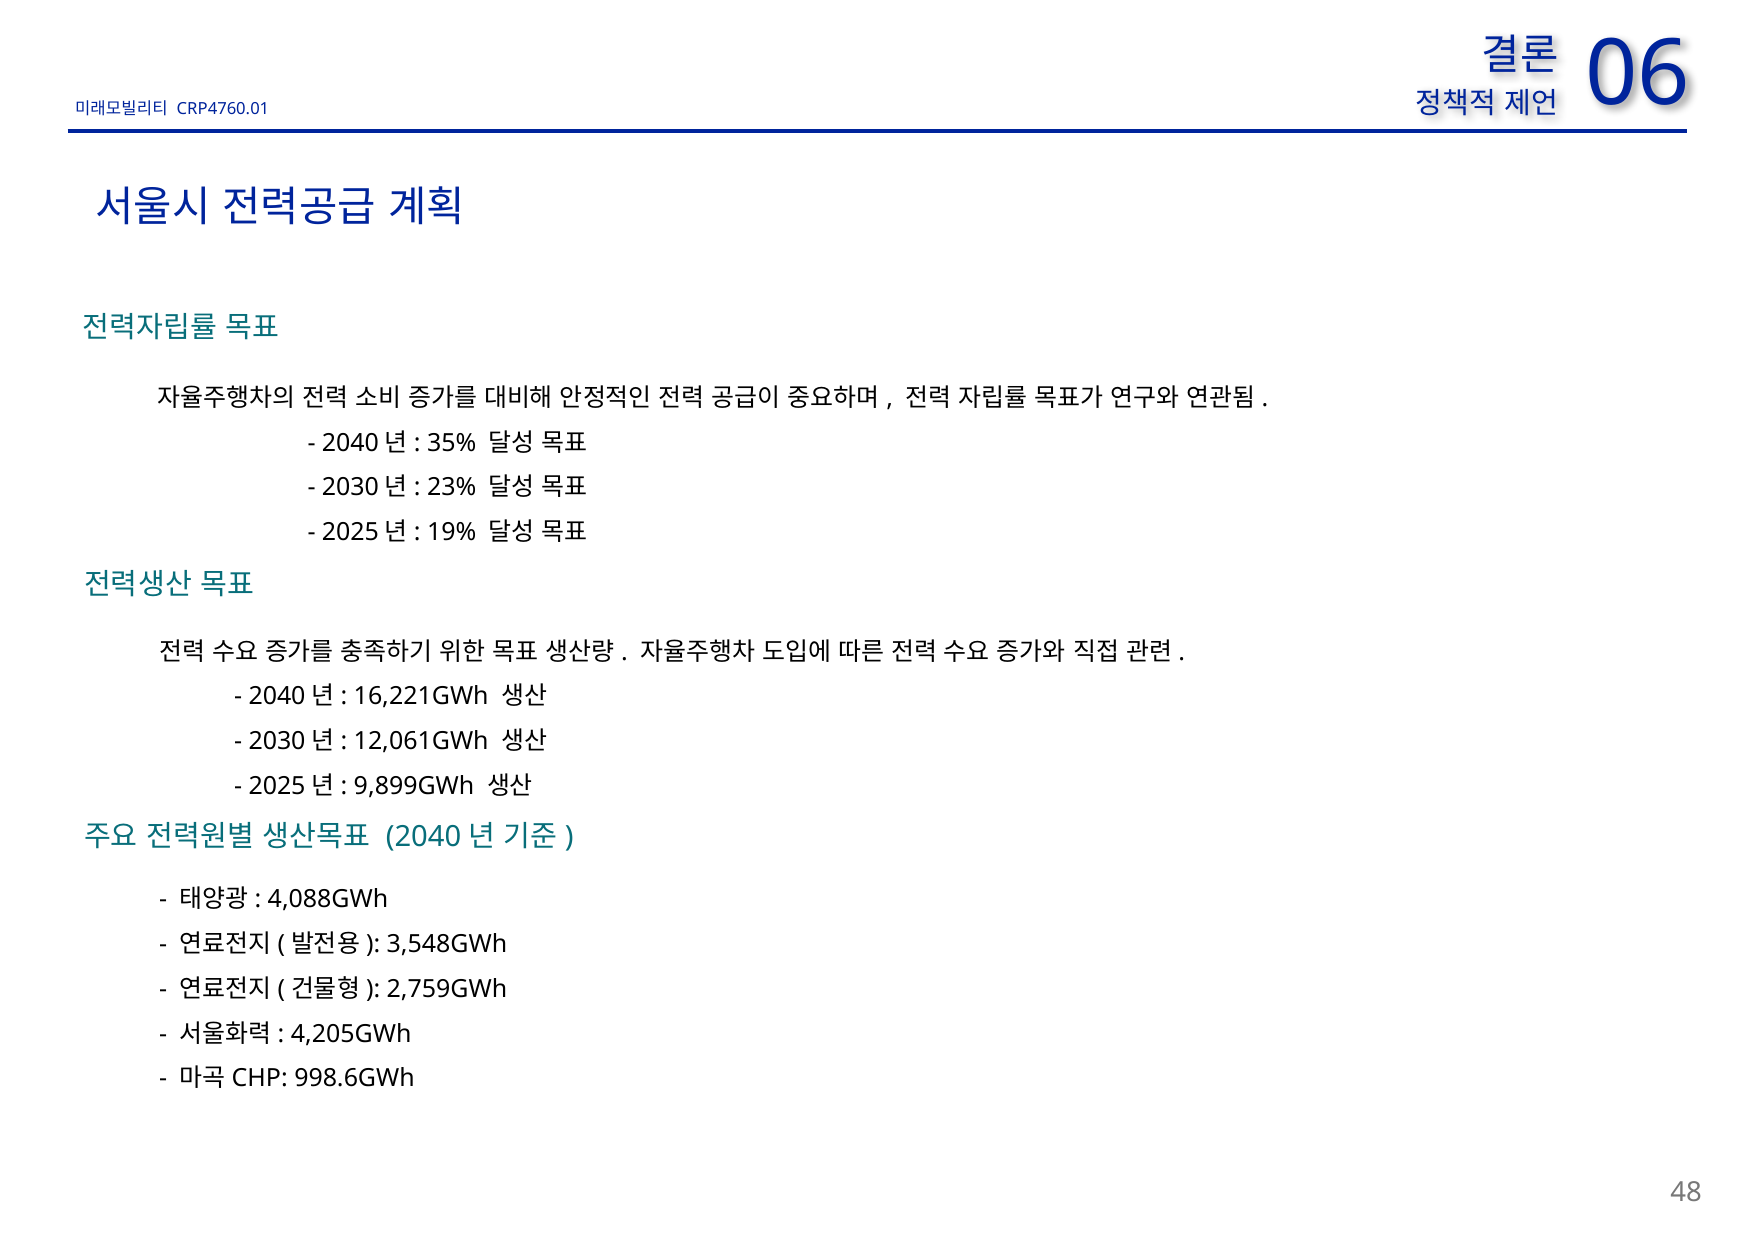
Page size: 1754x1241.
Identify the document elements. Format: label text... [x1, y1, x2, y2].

list 정책적 제언 [1032, 73, 1574, 135]
text_box 전력자립률 목표 [67, 300, 610, 351]
text_box 주요 전력원별 생산목표 (2040년 기준) [69, 810, 611, 860]
text_box 전력생산 목표 [69, 558, 611, 609]
slide_number 48 [1322, 1159, 1717, 1226]
text_box 자율주행차의 전력 소비 증가를 대비해 안정적인 전력 공급이 중요하며, 전력 자립률 목표가 연구와 연관됨. - 2040년: 35% 달성 목표 - 2030년: 23% 달성 목표 - 2025년: 19% 달성 목표 [67, 358, 1663, 553]
text_box - 태양광: 4,088GWh - 연료전지(발전용): 3,548GWh - 연료전지(건물형): 2,759GWh - 서울화력: 4,205GWh - 마곡CHP: 998.6GWh [69, 860, 1664, 1100]
text_box 전력 수요 증가를 충족하기 위한 목표 생산량. 자율주행차 도입에 따른 전력 수요 증가와 직접 관련. - 2040년: 16,221GWh 생산 - 2030년: 12,061GWh 생산 - 2025년: 9,899GWh 생산 [69, 612, 1664, 807]
text_box 서울시 전력공급 계획 [80, 177, 696, 239]
list 결론 [1032, 25, 1574, 73]
list 06 [1540, 9, 1706, 141]
